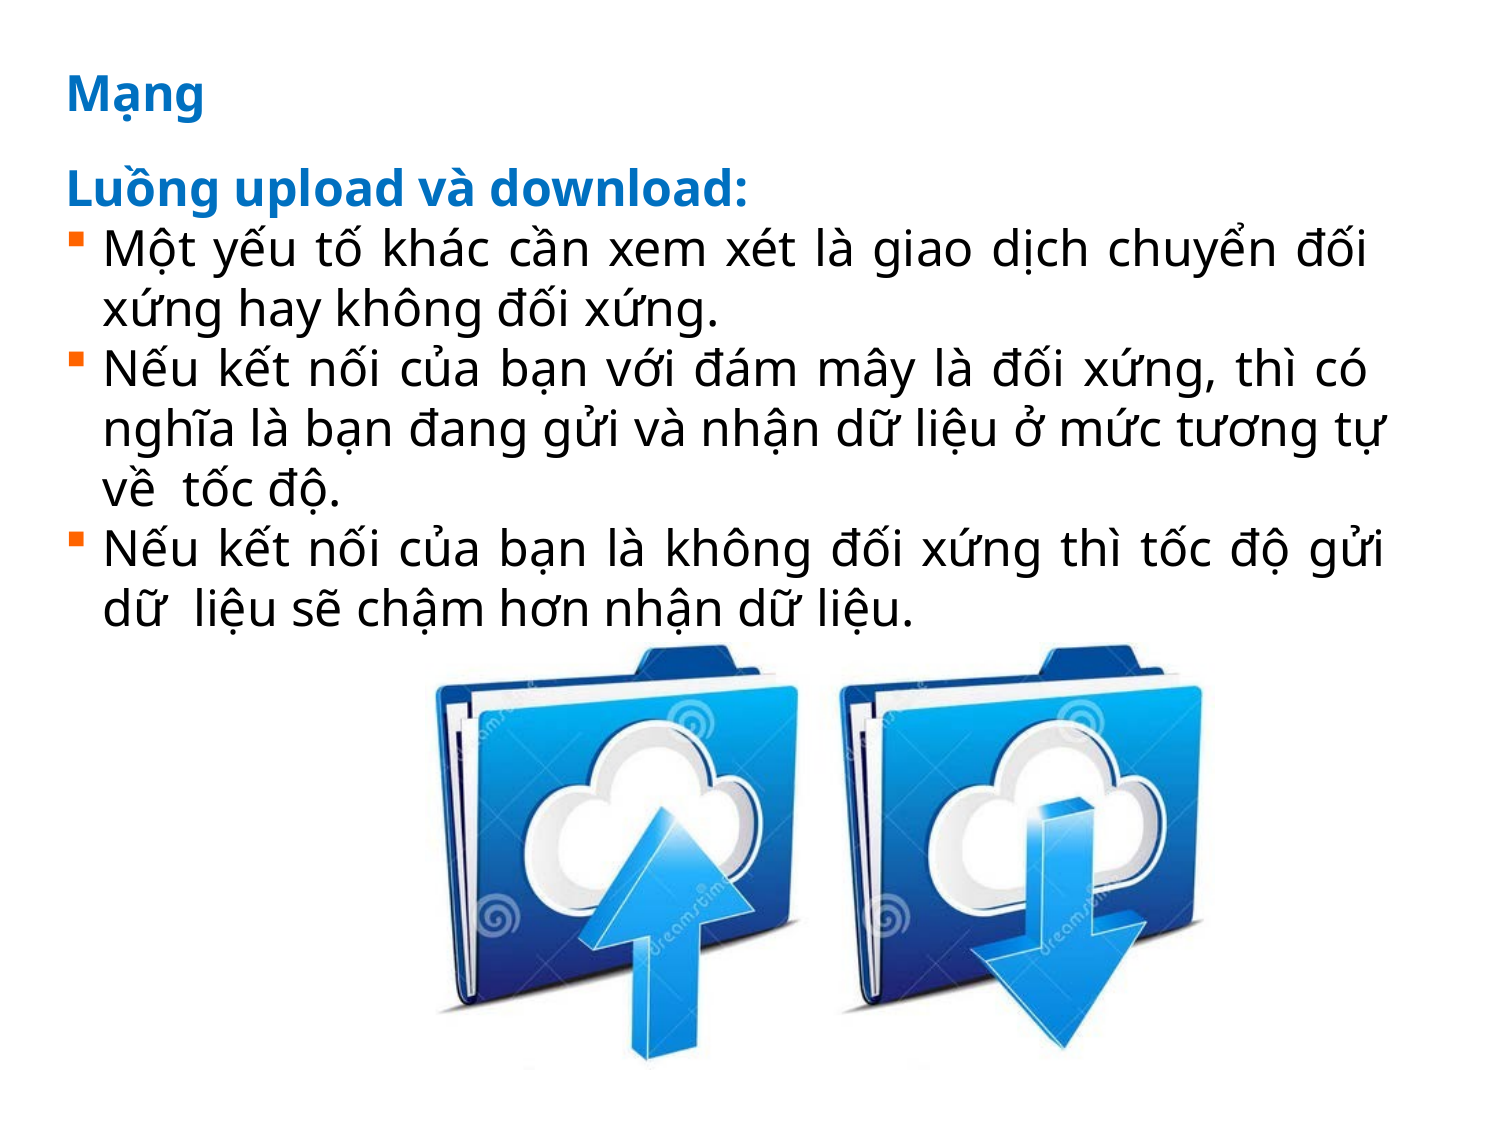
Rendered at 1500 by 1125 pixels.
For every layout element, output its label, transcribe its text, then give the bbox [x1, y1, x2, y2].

picture [425, 642, 1215, 1070]
text_box Mạng Luồng upload và download: Một yếu tố khác cần xem xét là giao dịch chuyển đối xứng hay không đối xứng. Nếu kết nối của bạn với đám mây là đối xứng, thì có nghĩa là bạn đang gửi và nhận dữ liệu ở mức tương tự về tốc độ. Nếu kết nối của bạn là không đối xứng thì tốc độ gửi dữ liệu sẽ chậm hơn nhận dữ liệu. [62, 25, 1388, 637]
